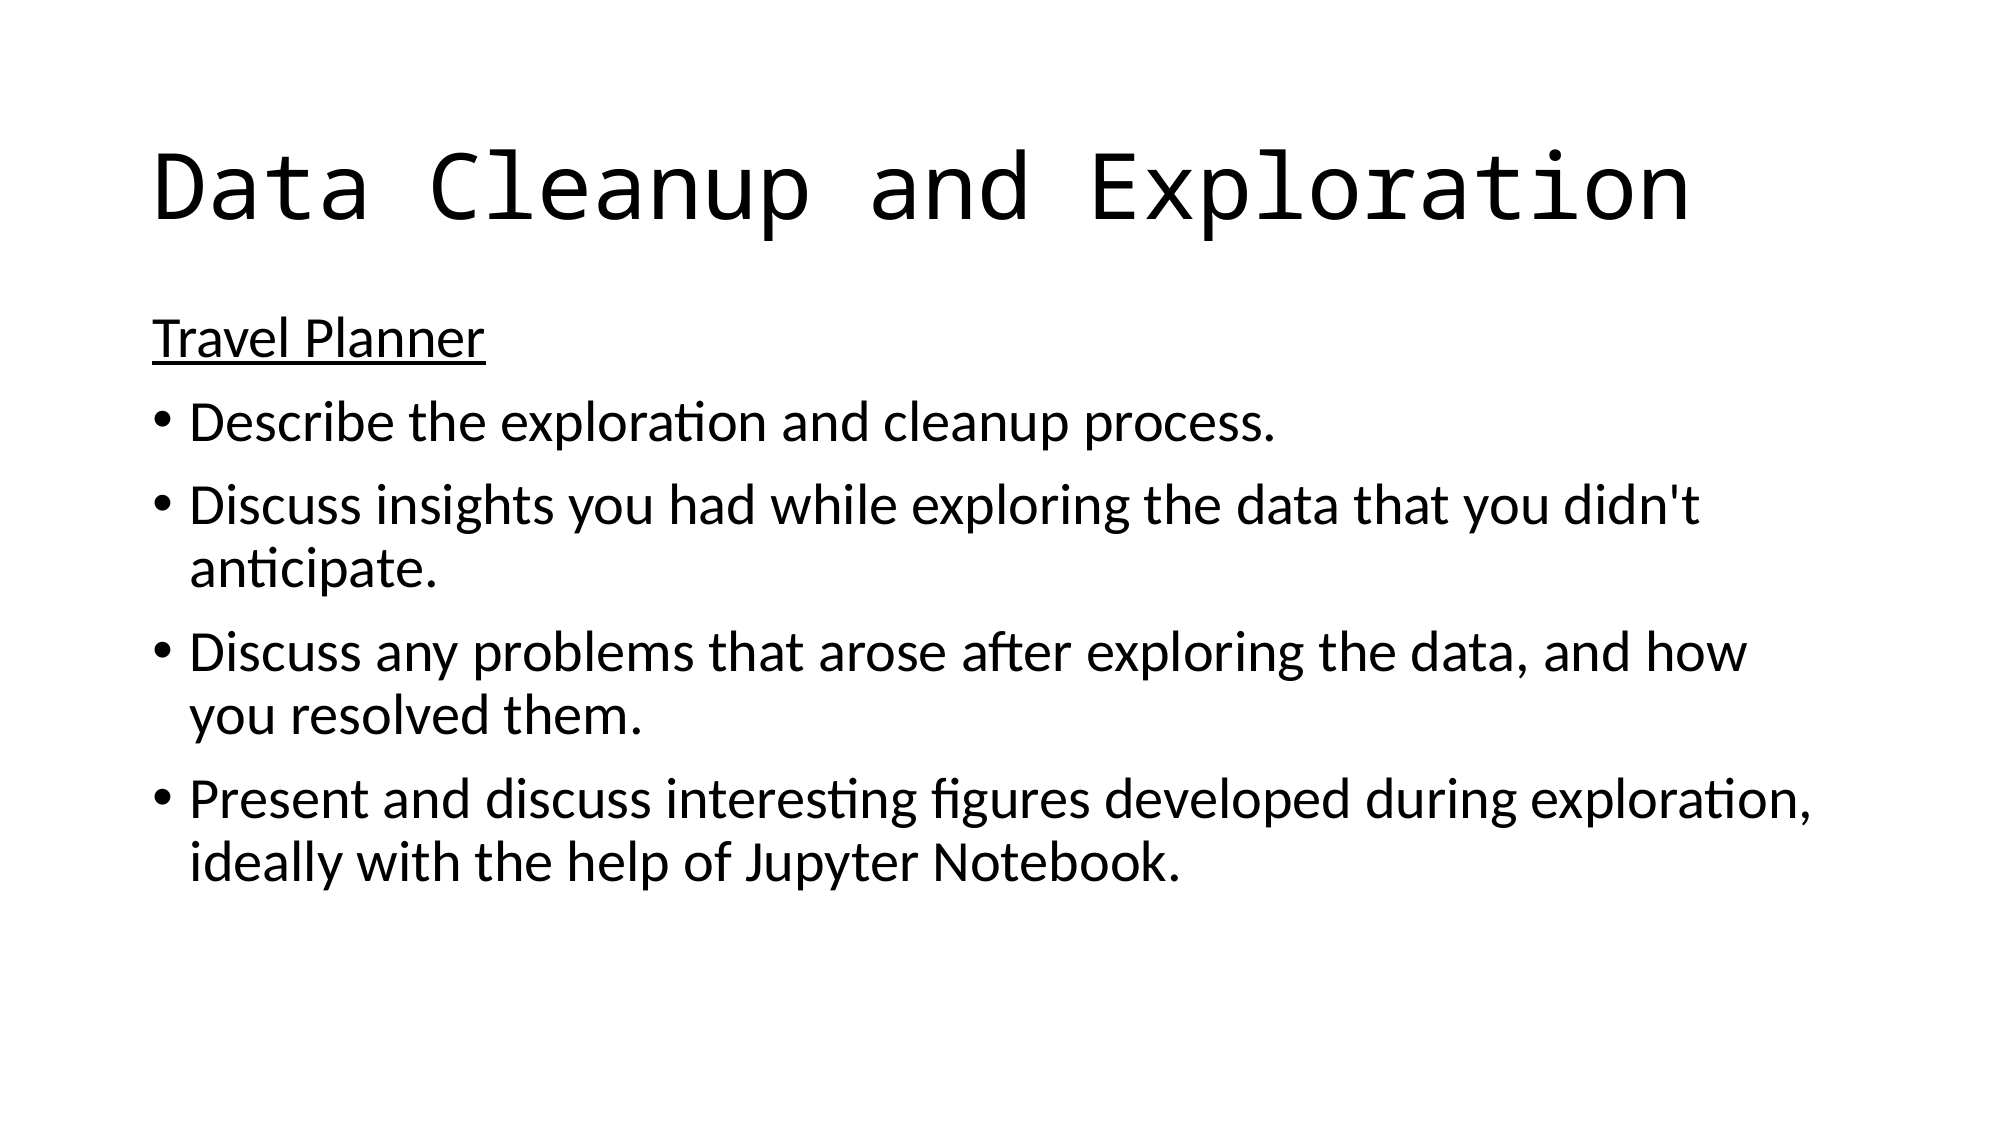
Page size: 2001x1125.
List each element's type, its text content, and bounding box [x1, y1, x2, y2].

title Data Cleanup and Exploration [137, 80, 1863, 299]
list Travel Planner Describe the exploration and cleanup process. Discuss insights you had while exploring the data that you didn't anticipate. Discuss any problems that arose after exploring the data, and how you resolved them. Present and discuss interesting figures developed during exploration, ideally with the help of Jupyter Notebook. [137, 299, 1863, 1014]
